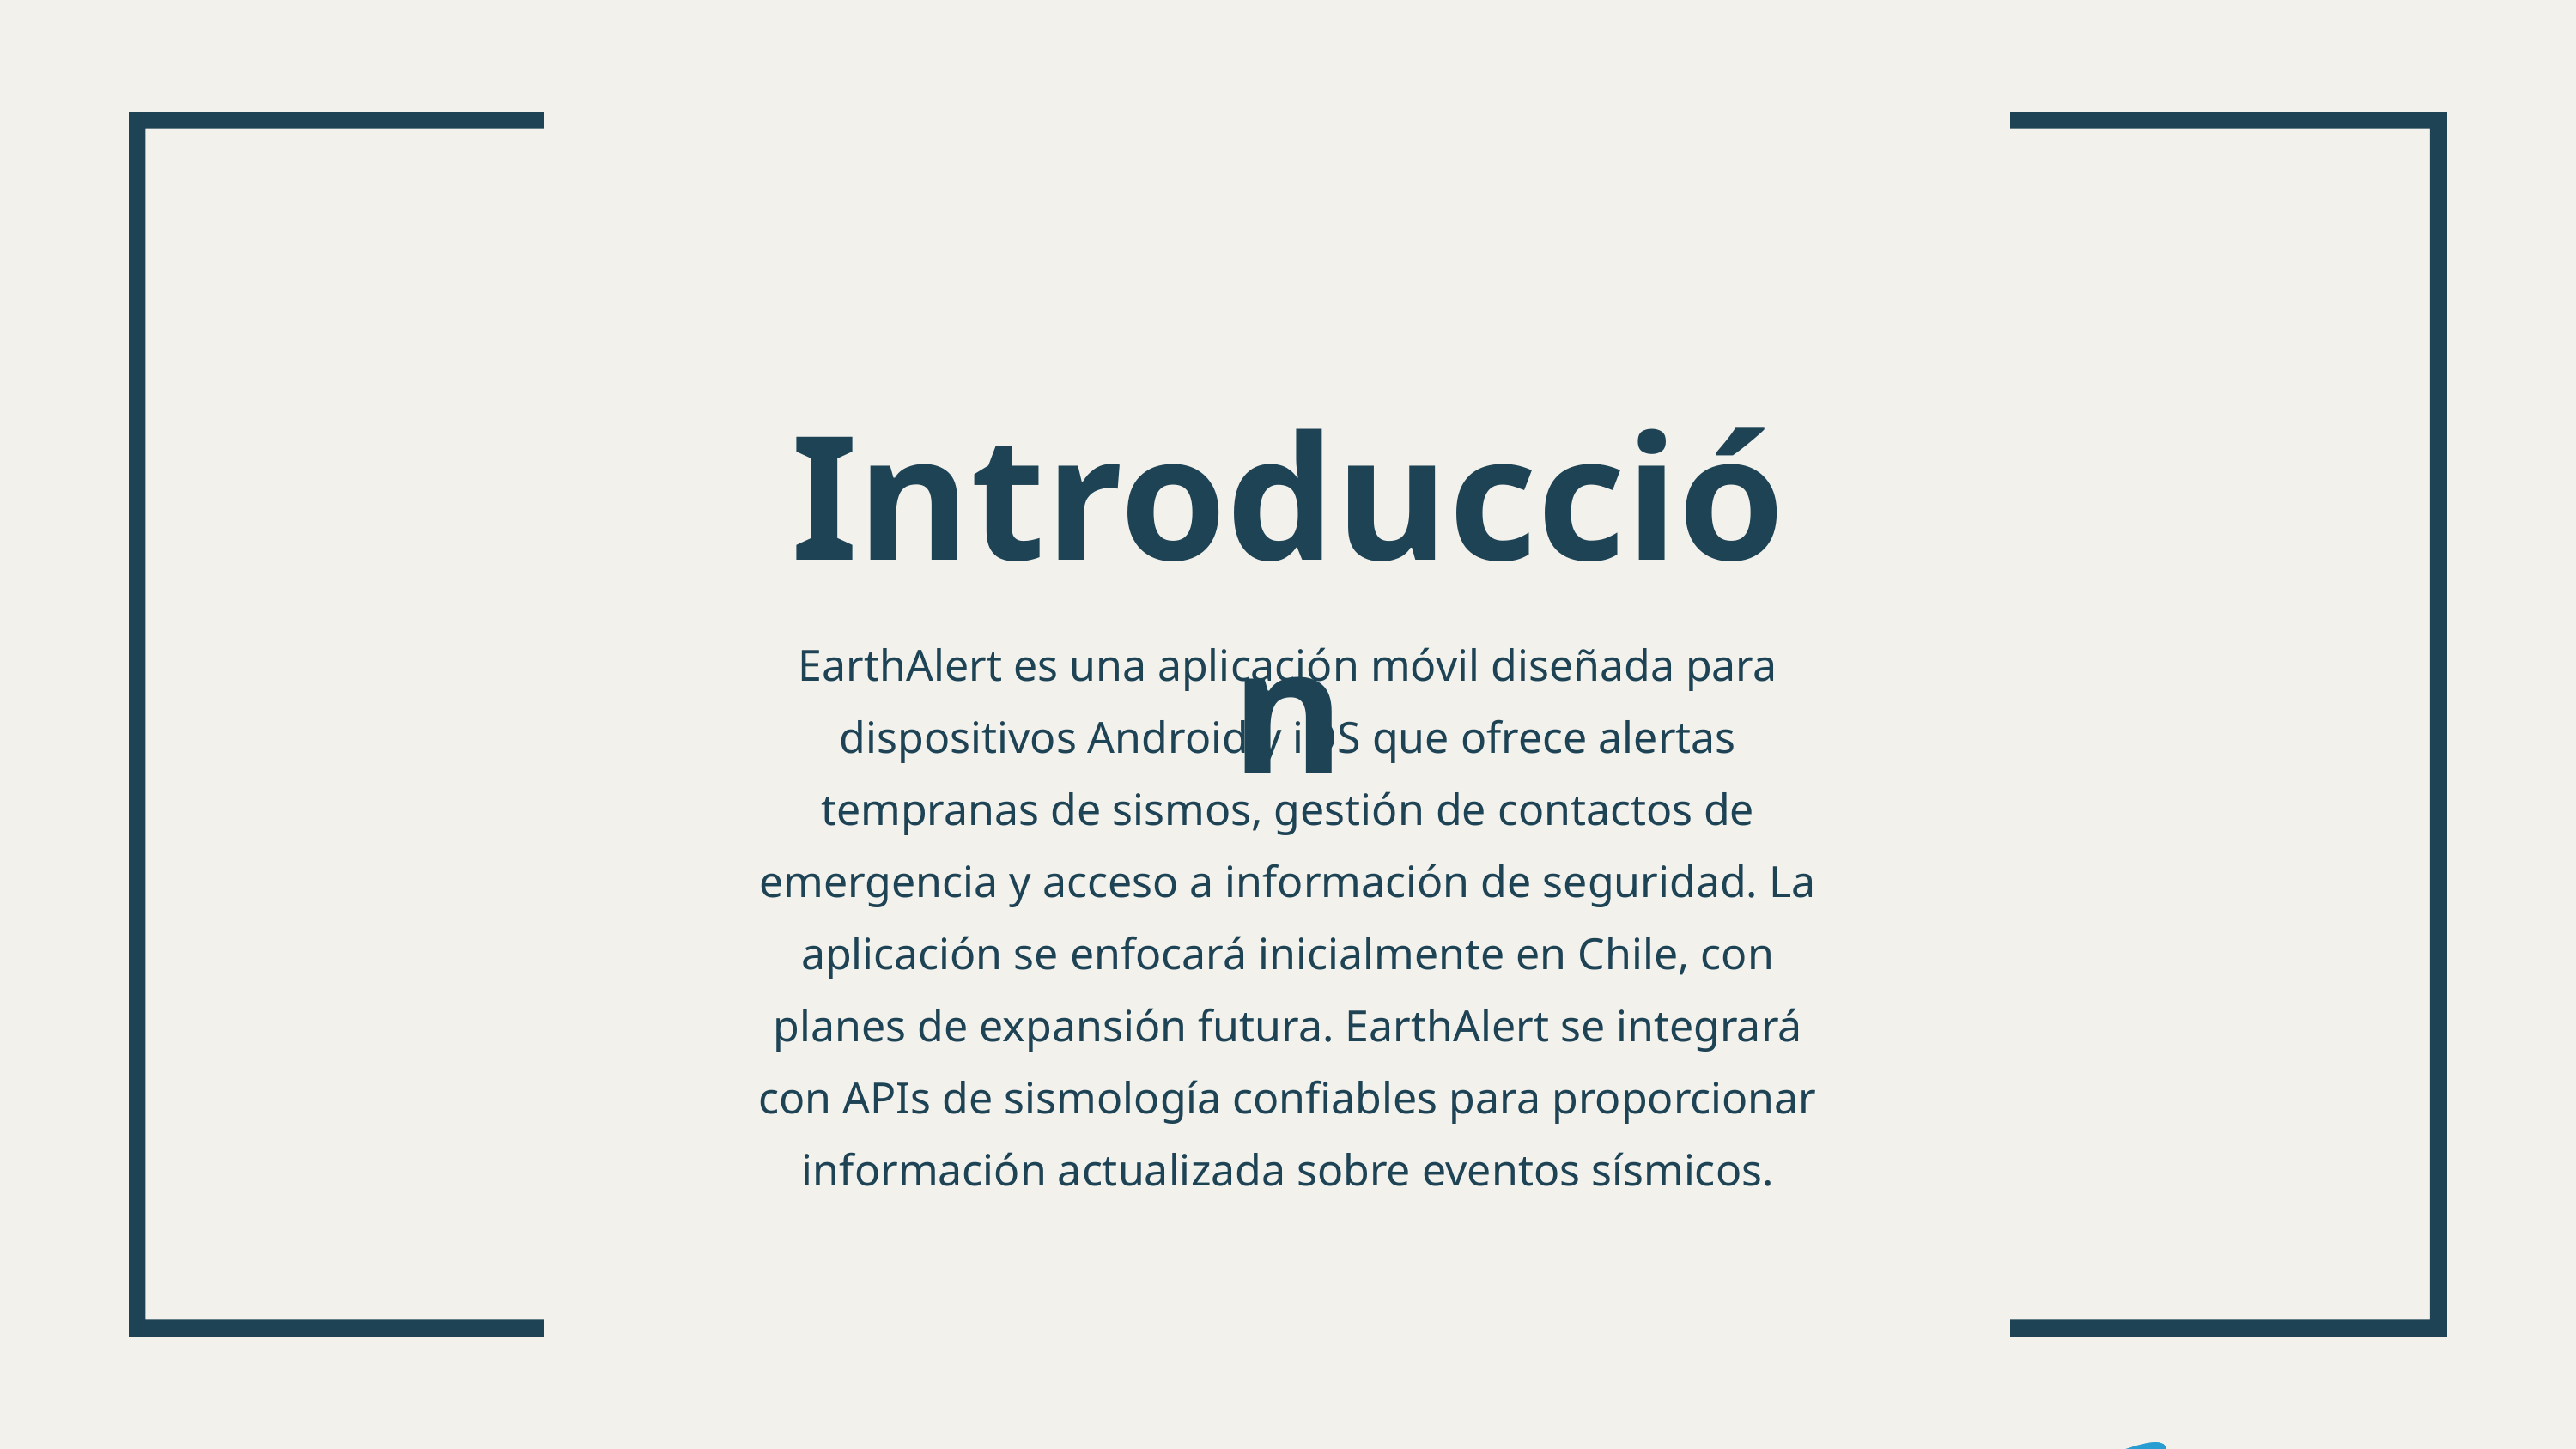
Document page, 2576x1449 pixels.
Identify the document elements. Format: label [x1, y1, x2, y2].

text_box [544, 0, 2010, 1449]
text_box [129, 112, 544, 1337]
text_box [2129, 1442, 2166, 1449]
text_box [2010, 112, 2447, 1337]
text_box [738, 381, 1838, 1082]
text_box [2010, 1085, 2576, 1449]
